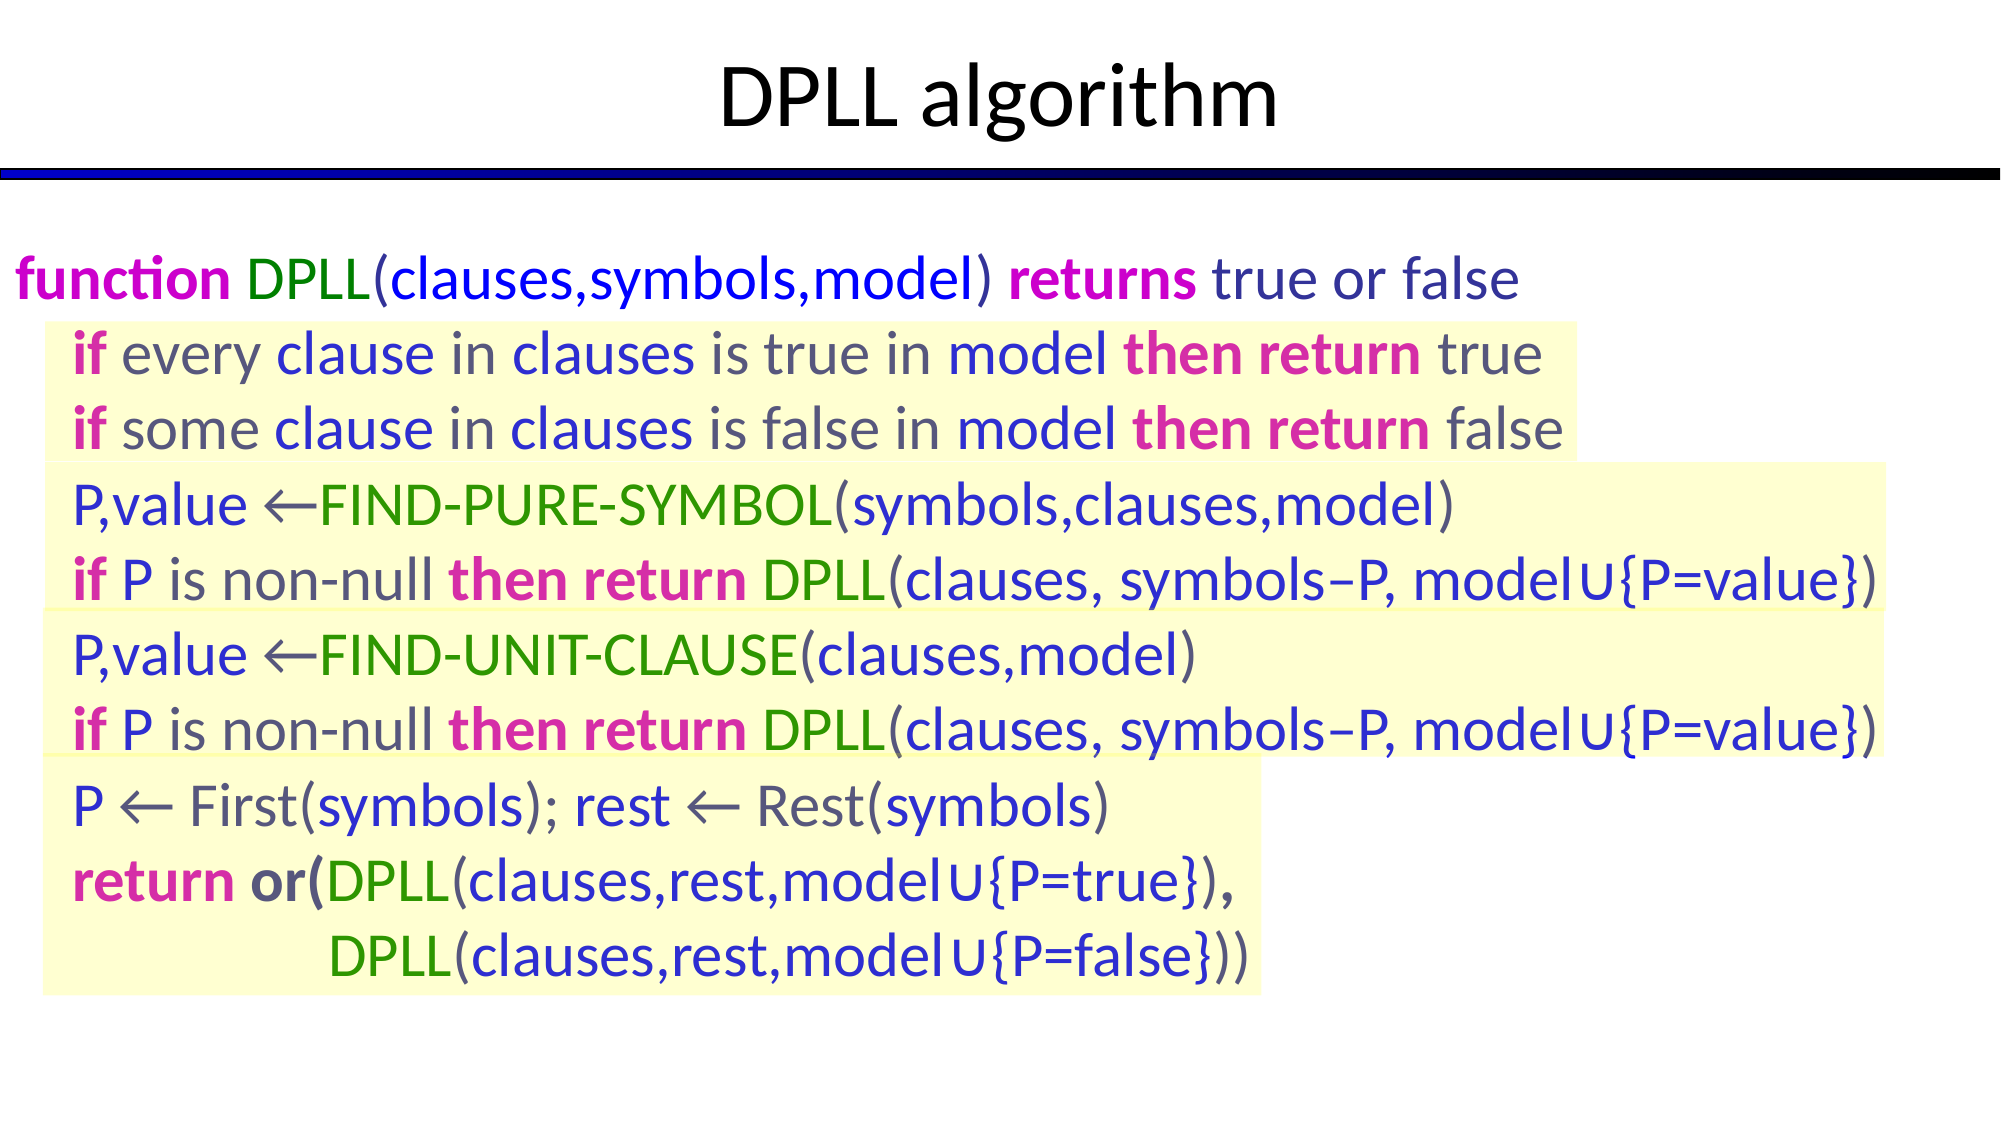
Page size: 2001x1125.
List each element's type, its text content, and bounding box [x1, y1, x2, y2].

text_box [42, 753, 1262, 996]
title DPLL algorithm [0, 0, 2000, 184]
text_box [45, 321, 1578, 462]
text_box [42, 607, 1884, 757]
list function DPLL(clauses,symbols,model) returns true or false if every clause in clauses is true in model then return true if some clause in clauses is false in model then return false P,value ←FIND-PURE-SYMBOL(symbols,clauses,model) if P is non-null then return DPLL(clauses, symbols–P, model∪{P=value}) P,value ←FIND-UNIT-CLAUSE(clauses,model) if P is non-null then return DPLL(clauses, symbols–P, model∪{P=value}) P ← First(symbols); rest ← Rest(symbols) return or(DPLL(clauses,rest,model∪{P=true}), DPLL(clauses,rest,model∪{P=false})) [0, 228, 2000, 1006]
text_box [45, 462, 1887, 612]
